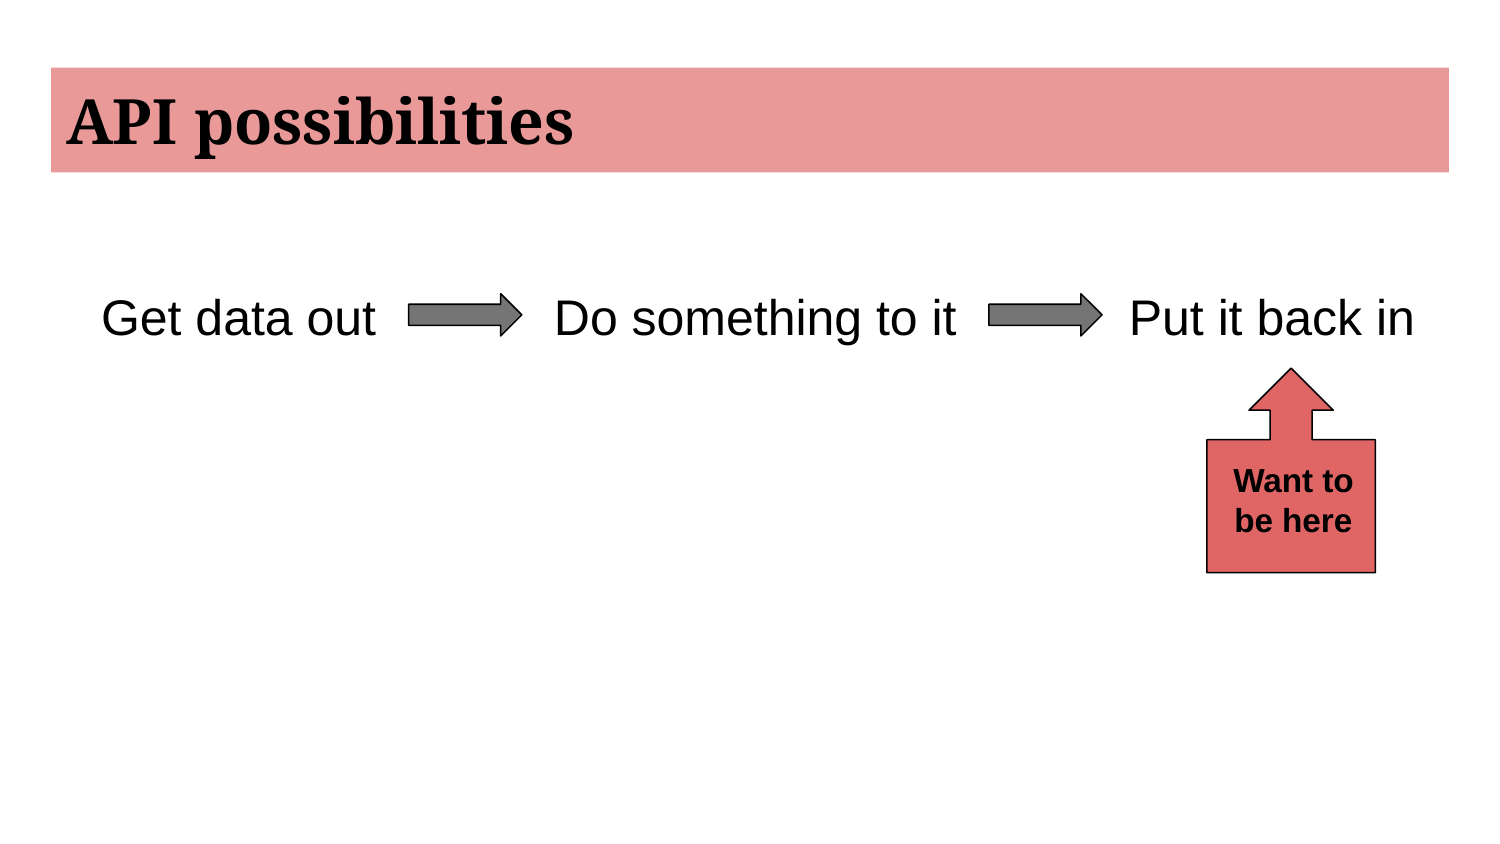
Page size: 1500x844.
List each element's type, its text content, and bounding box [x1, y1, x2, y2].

text_box Want to be here [1211, 444, 1376, 565]
title API possibilities [51, 67, 1449, 173]
text_box Get data out [69, 263, 408, 369]
text_box Put it back in [1103, 263, 1442, 369]
text_box [1206, 368, 1376, 573]
text_box Do something to it [521, 263, 989, 369]
text_box [408, 293, 522, 336]
text_box [988, 293, 1103, 336]
